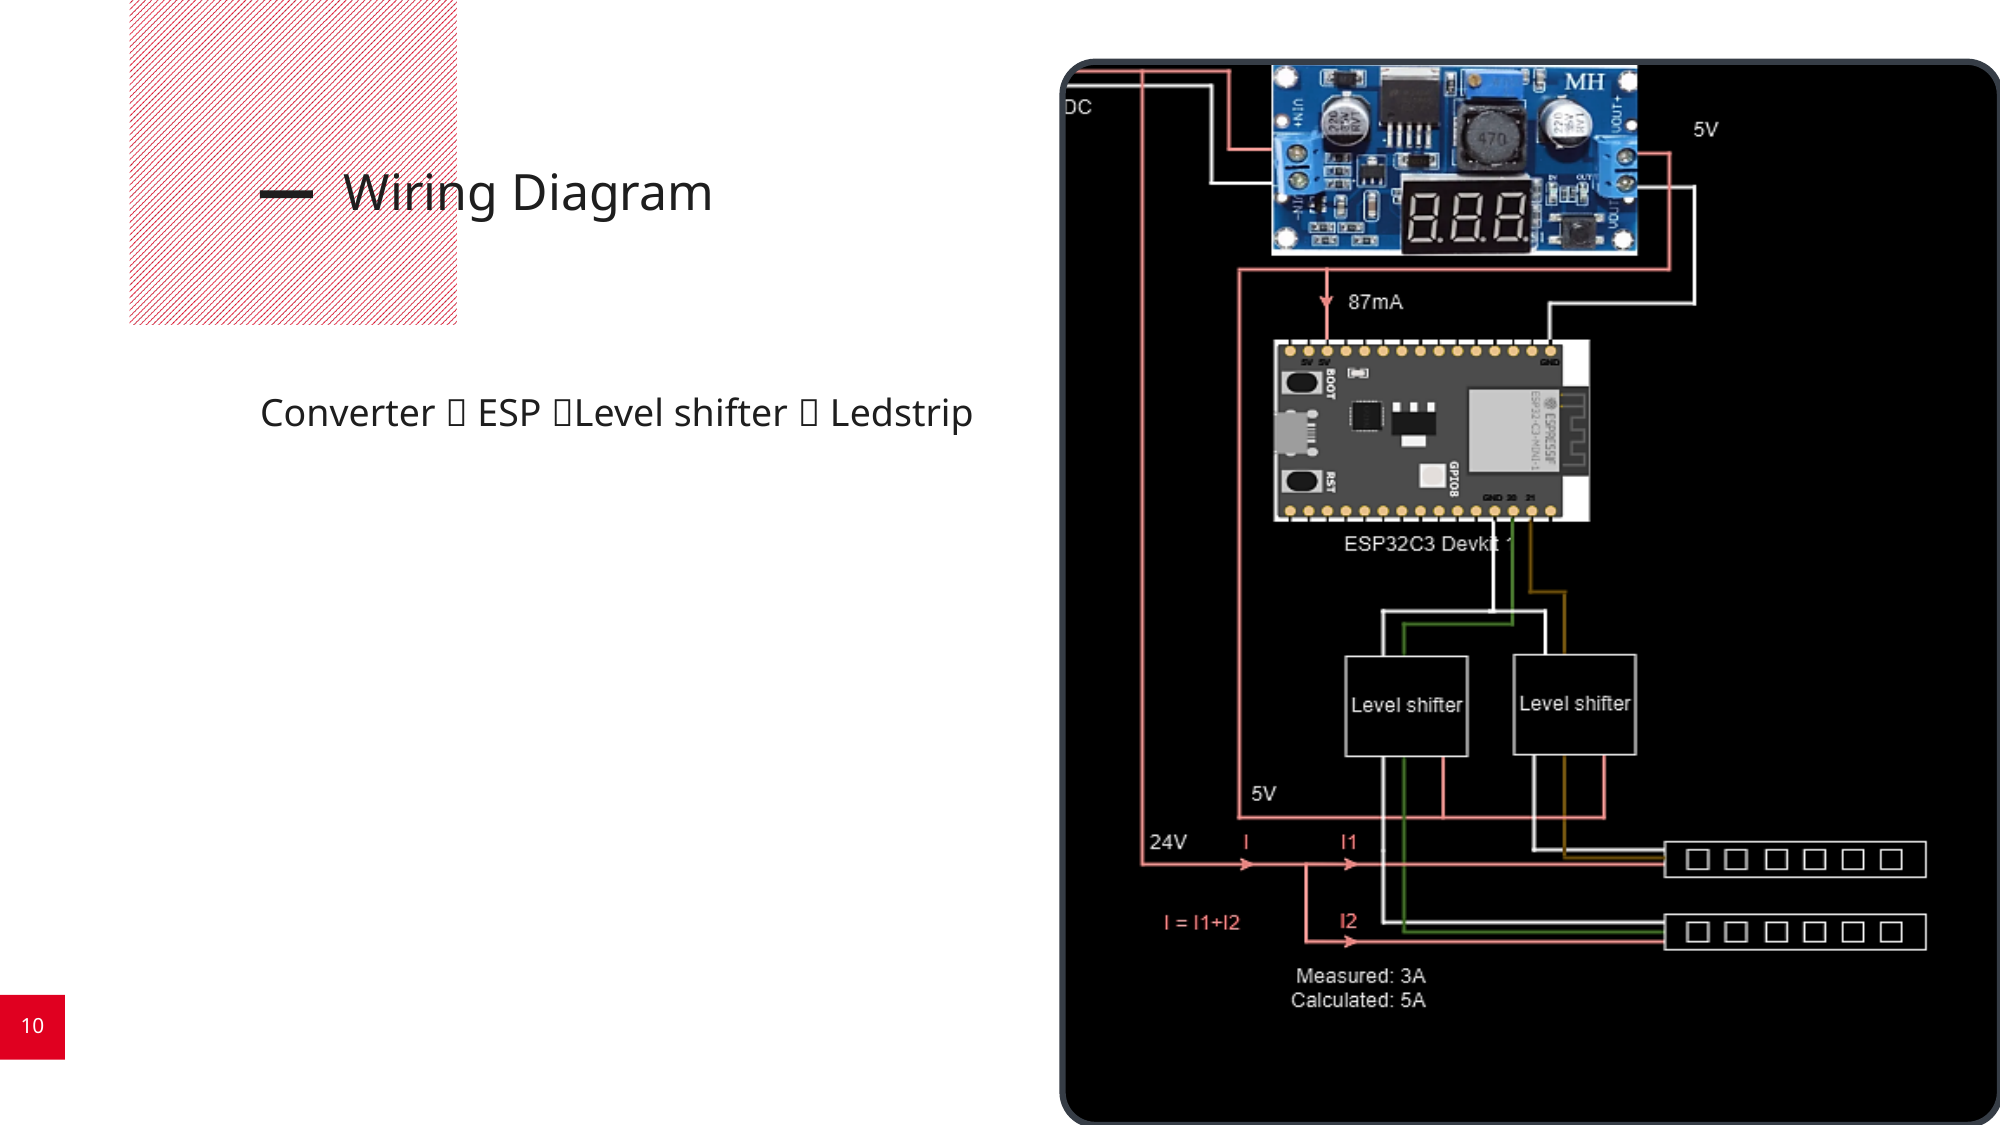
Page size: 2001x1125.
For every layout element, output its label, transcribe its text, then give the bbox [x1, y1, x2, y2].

title Wiring Diagram [343, 149, 1059, 229]
picture [129, 0, 457, 325]
list Converter  ESP Level shifter  Ledstrip [259, 388, 1059, 995]
picture [1062, 61, 2000, 1125]
